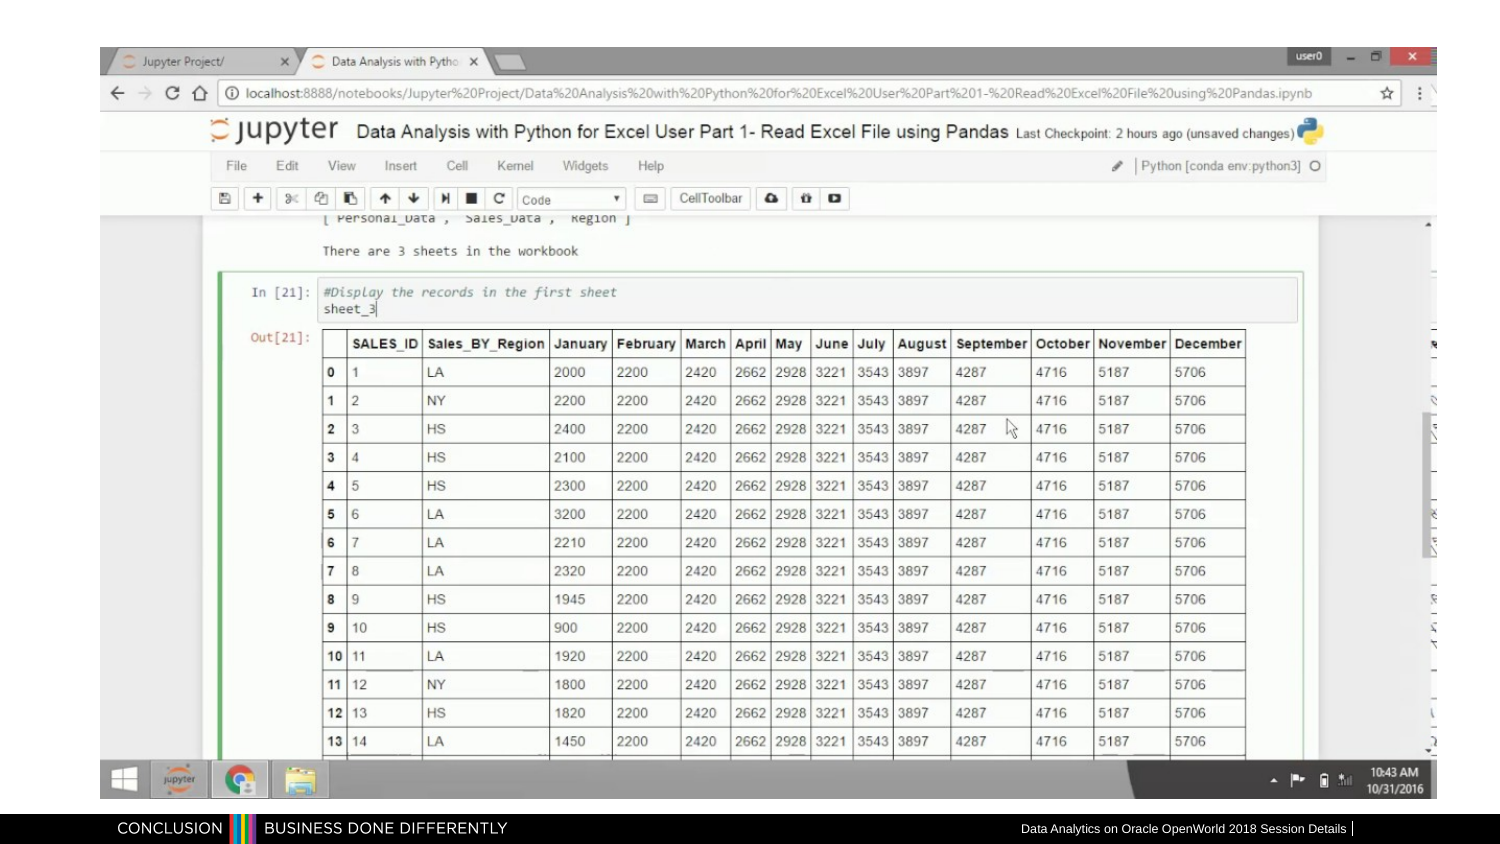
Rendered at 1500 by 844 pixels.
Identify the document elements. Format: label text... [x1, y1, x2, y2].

picture [0, 814, 236, 844]
footer Data Analytics on Oracle OpenWorld 2018 Session Details [814, 820, 1347, 839]
picture [100, 47, 1437, 799]
picture [239, 814, 1500, 844]
